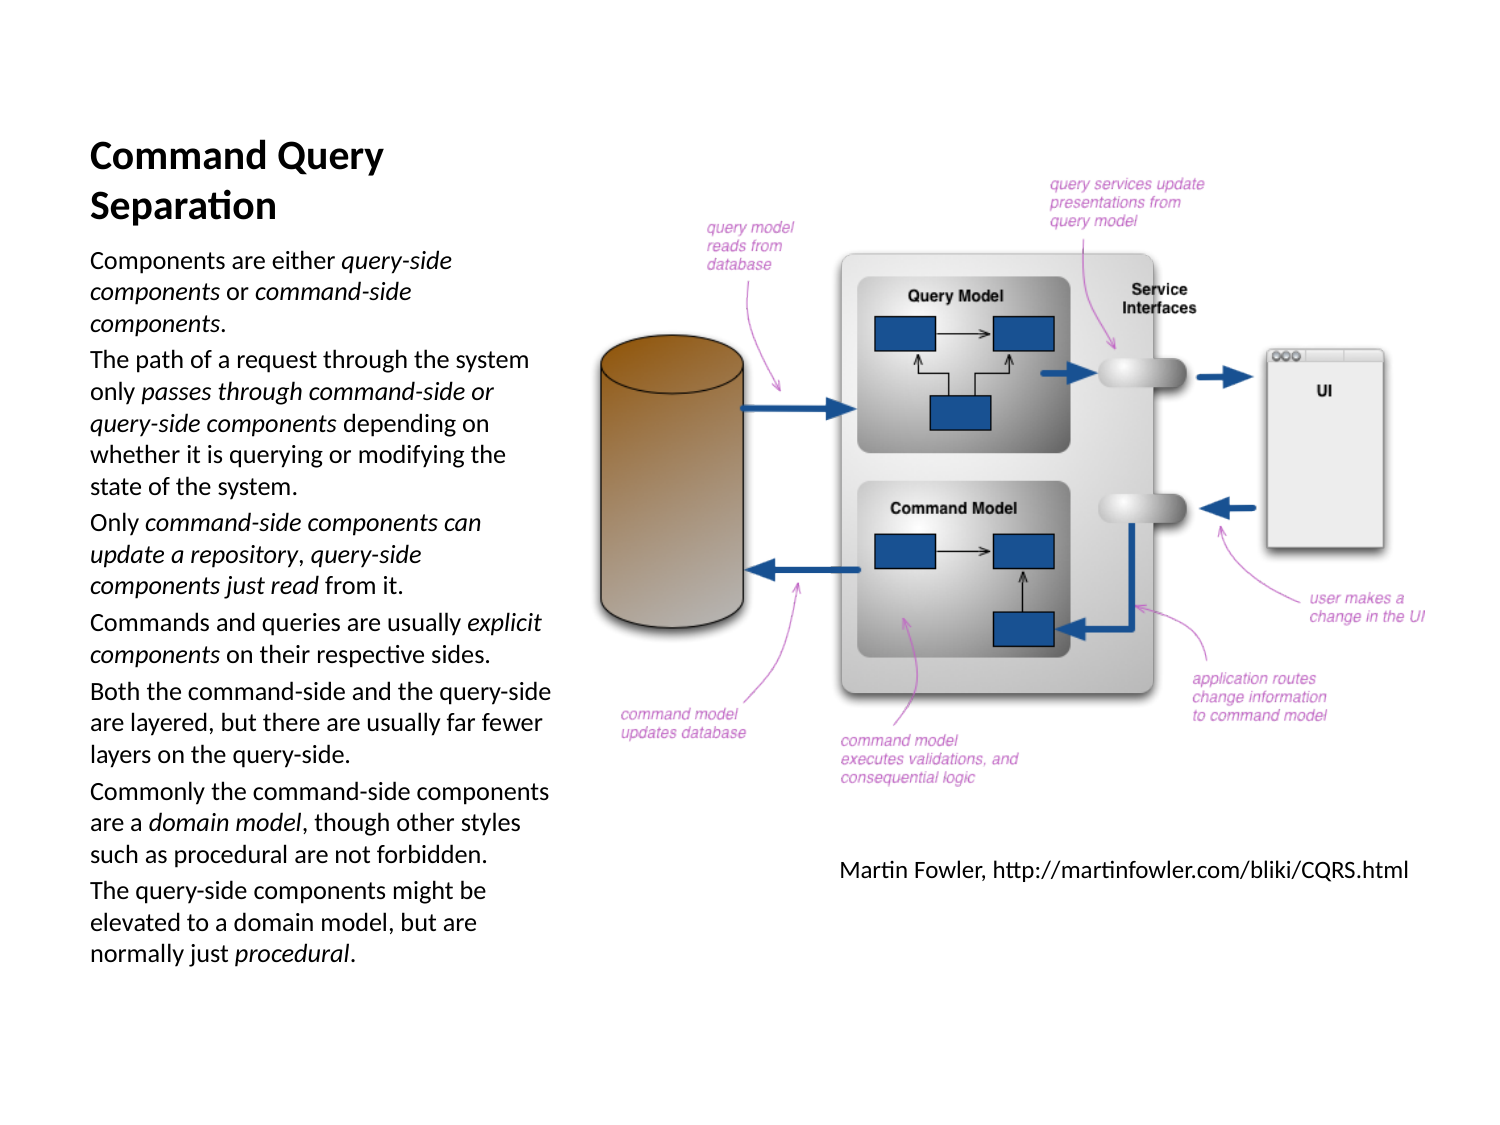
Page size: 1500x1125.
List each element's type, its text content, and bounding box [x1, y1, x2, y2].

title Command Query Separation [75, 44, 569, 235]
list Components are either query-side components or command-side components. The path of a request through the system only passes through command-side or query-side components depending on whether it is querying or modifying the state of the system. Only command-side components can update a repository, query-side components just read from it. Commands and queries are usually explicit components on their respective sides. Both the command-side and the query-side are layered, but there are usually far fewer layers on the query-side. Commonly the command-side components are a domain model, though other styles such as procedural are not forbidden. The query-side components might be elevated to a domain model, but are normally just procedural. [75, 235, 569, 1005]
text_box Martin Fowler, http://martinfowler.com/bliki/CQRS.html [643, 846, 1425, 891]
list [586, 175, 1426, 787]
